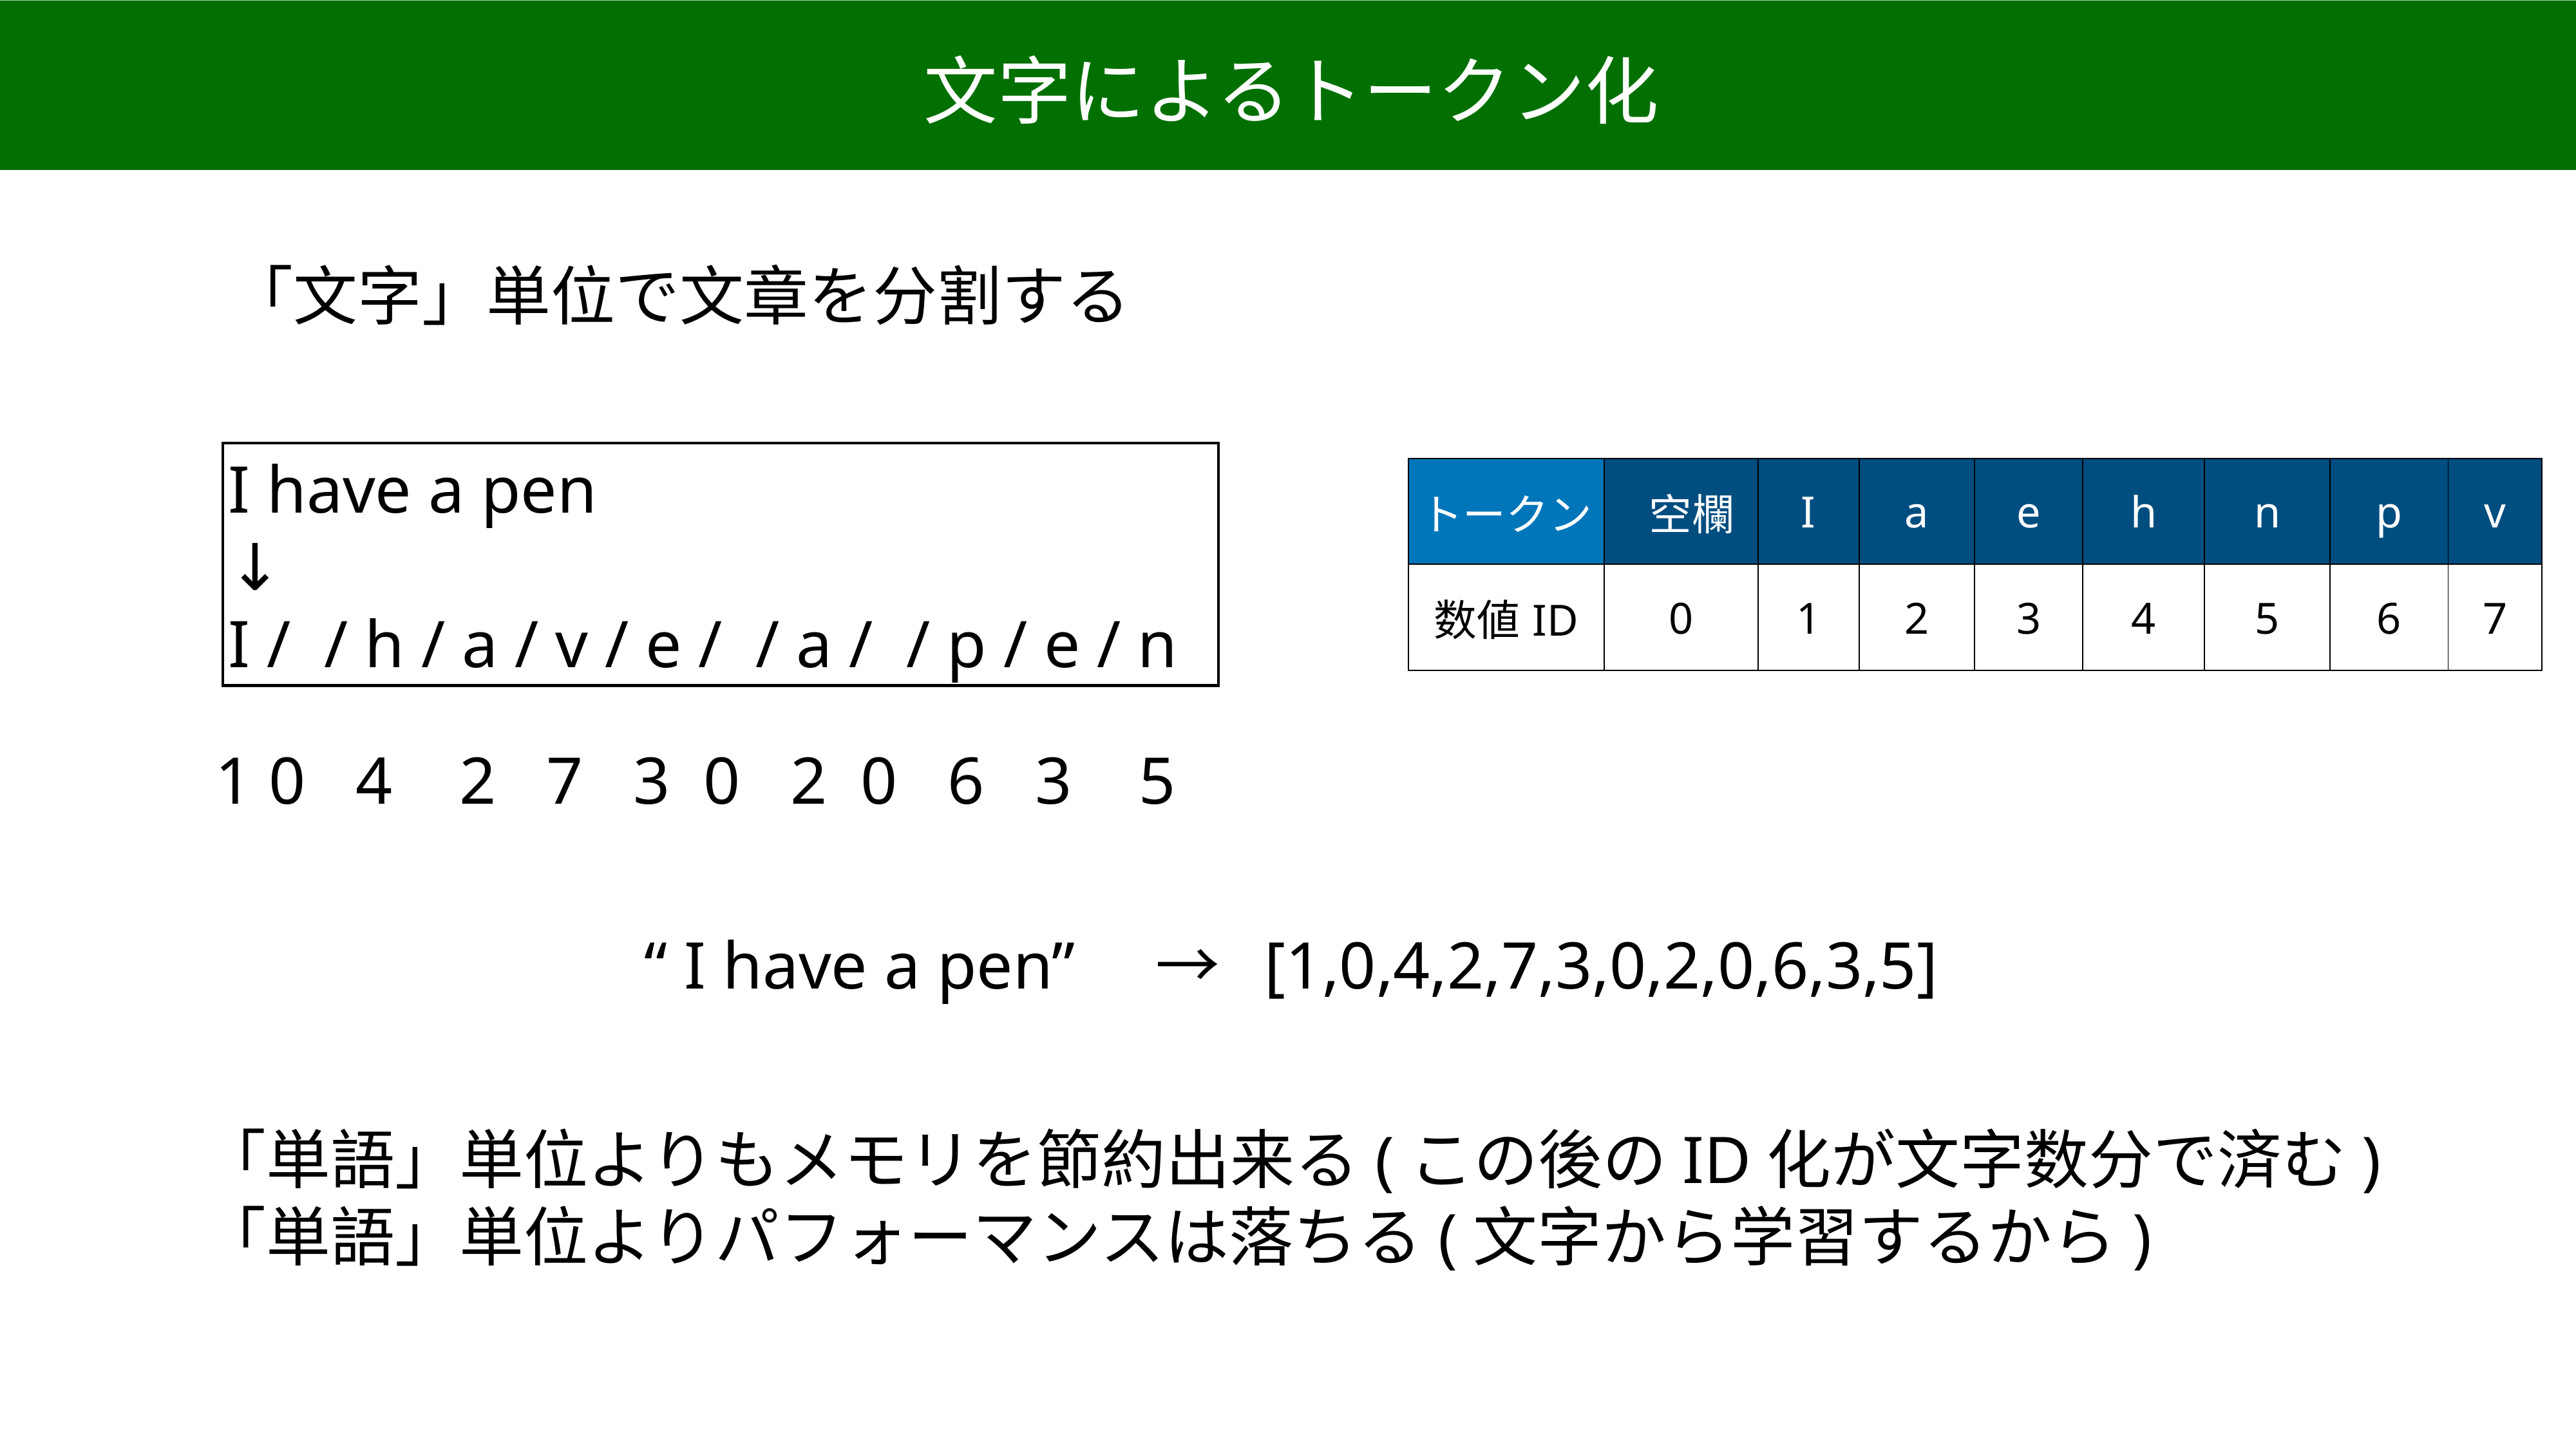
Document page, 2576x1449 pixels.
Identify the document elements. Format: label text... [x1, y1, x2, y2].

table_header a [1860, 459, 1974, 564]
text_box 「単語」単位よりもメモリを節約出来る(この後のID化が文字数分で済む) 「単語」単位よりパフォーマンスは落ちる(文字から学習するから) [196, 1113, 2387, 1279]
table_cell 7 [2448, 565, 2541, 670]
table_cell 数値ID [1409, 565, 1604, 670]
table_cell 5 [2205, 565, 2329, 670]
table_header トークン [1409, 459, 1604, 564]
table_cell 6 [2331, 565, 2448, 670]
table_cell 1 [1759, 565, 1859, 670]
text_box [0, 0, 2576, 170]
table_cell 4 [2083, 565, 2204, 670]
table_header I [1759, 459, 1859, 564]
table_header e [1975, 459, 2082, 564]
table_header v [2448, 459, 2541, 564]
table_header h [2083, 459, 2204, 564]
table_header n [2205, 459, 2329, 564]
text_box 1 0 4 2 7 3 0 2 0 6 3 5 [209, 734, 1182, 822]
table_cell 3 [1975, 565, 2082, 670]
text_box I have a pen ↓ I / / h / a / v / e / / a / / p / e / n [223, 443, 1218, 686]
text_box “ I have a pen” → [1,0,4,2,7,3,0,2,0,6,3,5] [639, 919, 1944, 1007]
table_cell 0 [1605, 565, 1757, 670]
table_header p [2331, 459, 2448, 564]
text_box 文字によるトークン化 [918, 39, 1665, 138]
table_cell 2 [1860, 565, 1974, 670]
text_box 「文字」単位で文章を分割する [223, 249, 1137, 338]
table_header 空欄 [1605, 459, 1757, 564]
